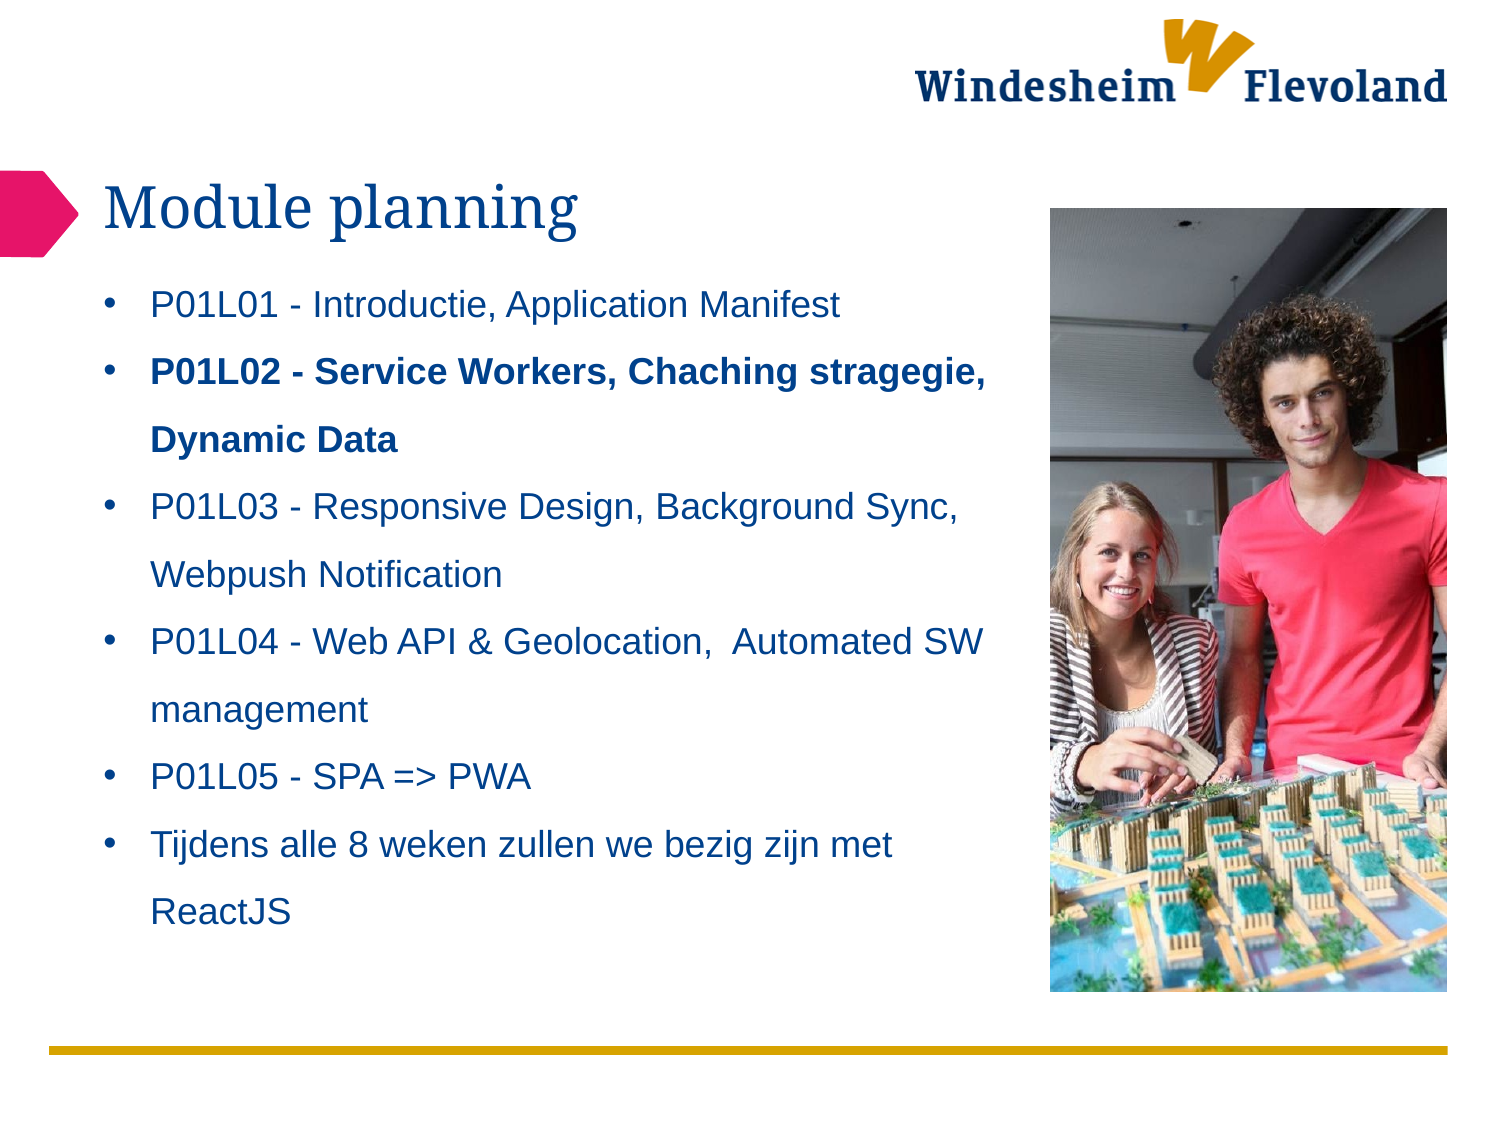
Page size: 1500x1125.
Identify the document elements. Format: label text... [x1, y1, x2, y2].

picture [1050, 208, 1447, 992]
picture [915, 19, 1447, 102]
subtitle P01L01 - Introductie, Application Manifest P01L02 - Service Workers, Chaching stragegie, Dynamic Data P01L03 - Responsive Design, Background Sync, Webpush Notification P01L04 - Web API & Geolocation, Automated SW management P01L05 - SPA => PWA Tijdens alle 8 weken zullen we bezig zijn met ReactJS [88, 249, 1034, 1025]
title Module planning [89, 162, 1034, 249]
picture [49, 1046, 1448, 1055]
